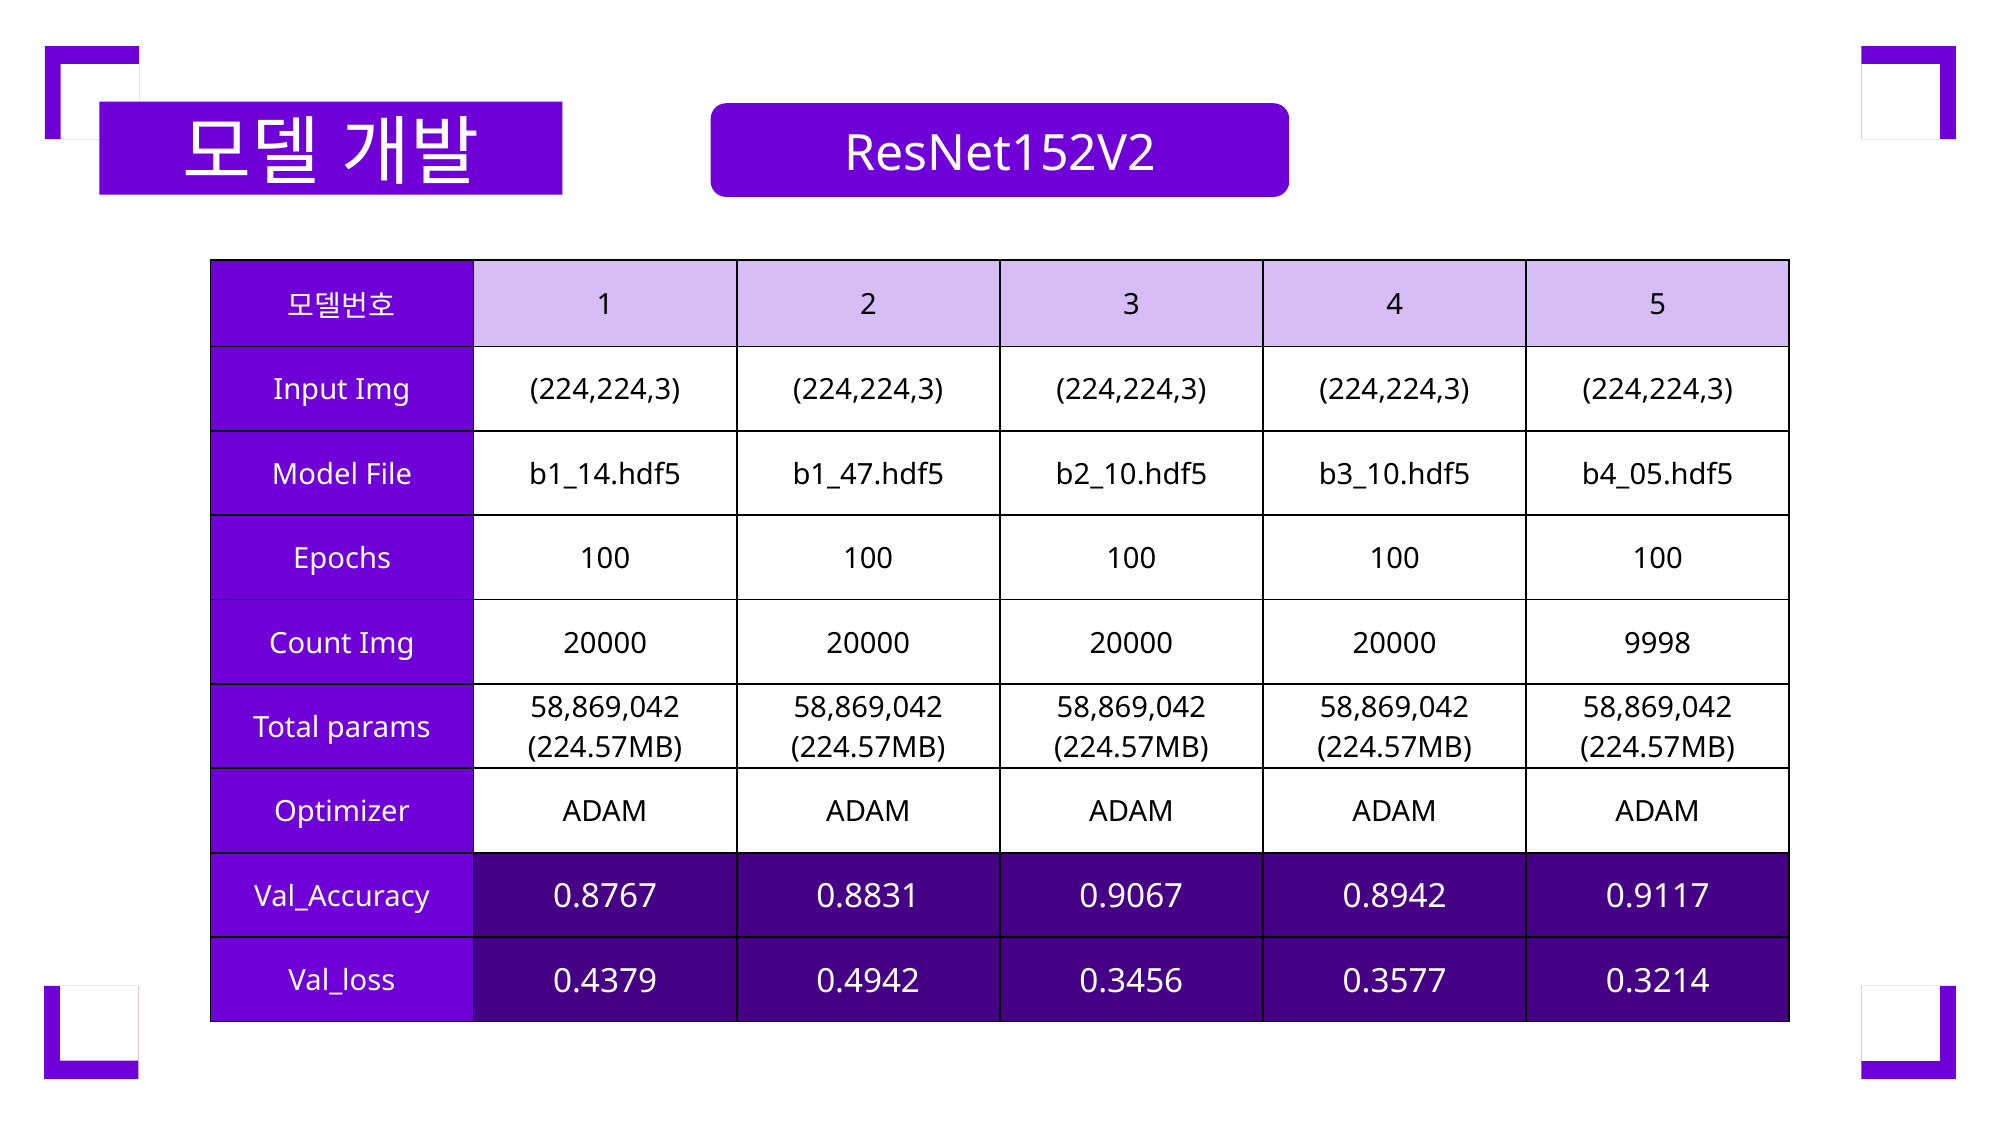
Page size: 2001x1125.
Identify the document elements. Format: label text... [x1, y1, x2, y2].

table_cell 100 [1527, 516, 1788, 599]
table_cell Input Img [211, 347, 473, 430]
table_cell Optimizer [211, 769, 473, 852]
table_cell Val_loss [211, 938, 473, 1021]
table_cell 20000 [474, 600, 736, 683]
table_cell 0.3456 [1001, 938, 1262, 1021]
table_header 모델번호 [211, 261, 473, 346]
table_cell 100 [738, 516, 999, 599]
table_cell Epochs [211, 516, 473, 599]
table_cell 100 [1001, 516, 1262, 599]
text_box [43, 985, 140, 1080]
table_cell Val_Accuracy [211, 854, 473, 936]
table_cell b2_10.hdf5 [1001, 432, 1262, 514]
table_cell (224,224,3) [474, 347, 736, 430]
table_cell 0.3214 [1527, 938, 1788, 1021]
table_cell Model File [211, 432, 473, 514]
table_cell 0.4942 [738, 938, 999, 1021]
table_cell (224,224,3) [1001, 347, 1262, 430]
table_cell ADAM [1264, 769, 1525, 852]
table_header 5 [1527, 261, 1788, 346]
table_cell 0.9117 [1527, 854, 1788, 936]
table_cell 100 [1264, 516, 1525, 599]
table_cell Total params [211, 685, 473, 767]
table_cell 100 [474, 516, 736, 599]
table_cell 20000 [1001, 600, 1262, 683]
table_cell 0.4379 [474, 938, 736, 1021]
table_cell ADAM [1001, 769, 1262, 852]
table_cell 58,869,042 (224.57MB) [1527, 685, 1788, 767]
table_cell ADAM [1527, 769, 1788, 852]
table_cell (224,224,3) [738, 347, 999, 430]
table_header 4 [1264, 261, 1525, 346]
table_header 1 [474, 261, 736, 346]
text_box ResNet152V2 [708, 101, 1291, 199]
table_cell Count Img [211, 600, 473, 683]
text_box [1860, 45, 1957, 140]
table_cell ADAM [474, 769, 736, 852]
table_cell 0.3577 [1264, 938, 1525, 1021]
table_cell b1_47.hdf5 [738, 432, 999, 514]
table_header 3 [1001, 261, 1262, 346]
table_cell 9998 [1527, 600, 1788, 683]
table_cell ADAM [738, 769, 999, 852]
table_cell (224,224,3) [1264, 347, 1525, 430]
table_cell 0.8831 [738, 854, 999, 936]
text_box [44, 45, 140, 140]
table_cell (224,224,3) [1527, 347, 1788, 430]
table_cell b3_10.hdf5 [1264, 432, 1525, 514]
table_cell 20000 [1264, 600, 1525, 683]
table_cell 0.9067 [1001, 854, 1262, 936]
table_header 2 [738, 261, 999, 346]
table_cell 58,869,042 (224.57MB) [474, 685, 736, 767]
table_cell 0.8942 [1264, 854, 1525, 936]
table_cell 58,869,042 (224.57MB) [738, 685, 999, 767]
table_cell 58,869,042 (224.57MB) [1001, 685, 1262, 767]
text_box 모델 개발 [98, 100, 564, 196]
table_cell b4_05.hdf5 [1527, 432, 1788, 514]
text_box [1860, 985, 1957, 1080]
table_cell 20000 [738, 600, 999, 683]
table_cell b1_14.hdf5 [474, 432, 736, 514]
table_cell 0.8767 [474, 854, 736, 936]
table_cell 58,869,042 (224.57MB) [1264, 685, 1525, 767]
